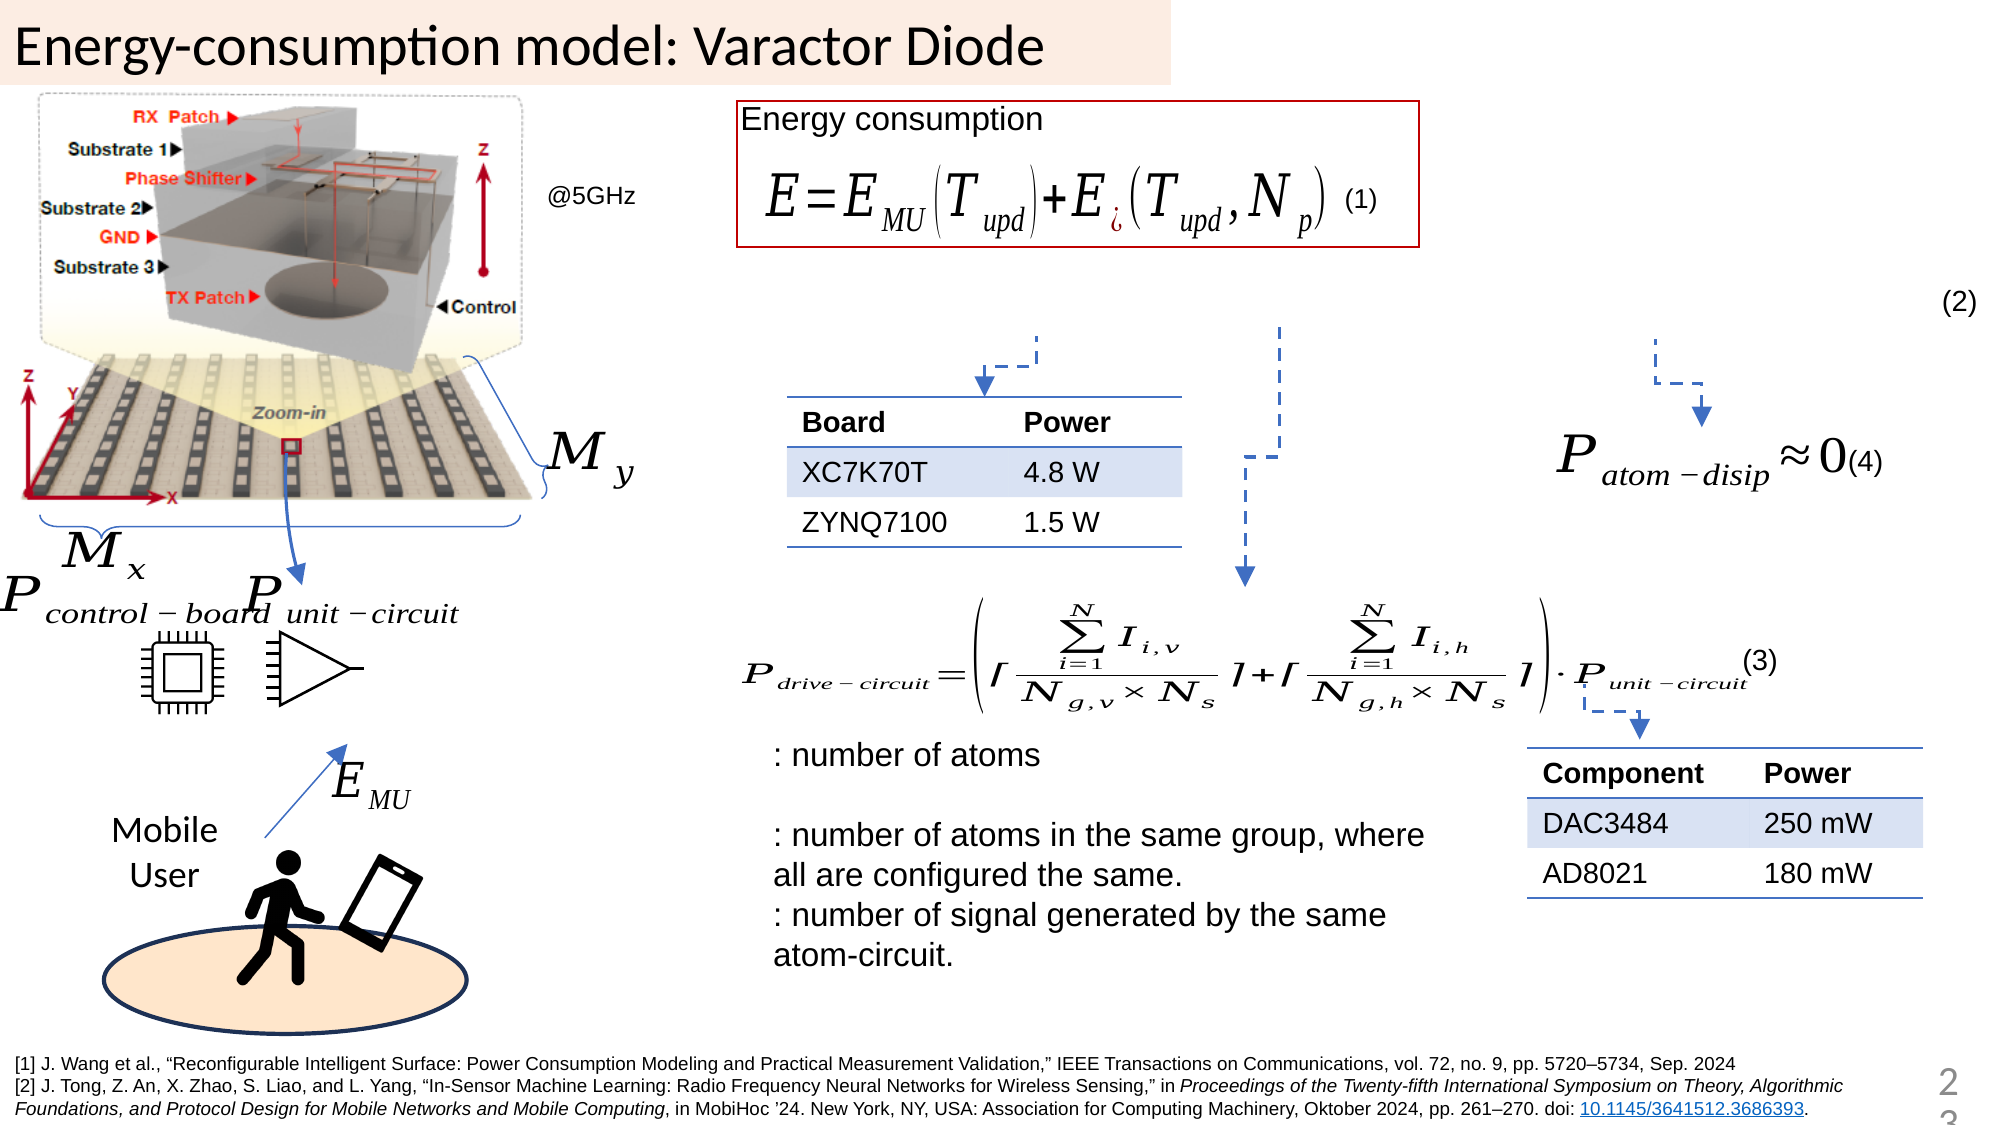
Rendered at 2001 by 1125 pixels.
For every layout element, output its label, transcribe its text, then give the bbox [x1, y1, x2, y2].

table_cell 4.8 W [1008, 448, 1182, 497]
table_header Component [1527, 749, 1749, 797]
table_header Power [1749, 749, 1923, 797]
table_cell AD8021 [1527, 848, 1749, 897]
slide_number 23 [1923, 1049, 1969, 1110]
table_cell 180 mW [1749, 848, 1923, 897]
text_box Energy consumption [725, 89, 1089, 145]
table_cell 1.5 W [1008, 497, 1182, 546]
text_box [40, 520, 287, 539]
text_box [286, 520, 342, 586]
table_cell ZYNQ7100 [787, 497, 1008, 546]
table_cell DAC3484 [1527, 799, 1749, 848]
text_box (3) [1694, 413, 1709, 417]
text_box [1] J. Wang et al., “Reconfigurable Intelligent Surface: Power Consumption Modeling and Practical Measurement Validation,” IEEE Transactions on Communications, vol. 72, no. 9, pp. 5720–5734, Sep. 2024 [2] J. Tong, Z. An, X. Zhao, S. Liao, and L. Yang, “In-Sensor Machine Learning: Radio Frequency Neural Networks for Wireless Sensing,” in Proceedings of the Twenty-fifth International Symposium on Theory, Algorithmic Foundations, and Protocol Design for Mobile Networks and Mobile Computing, in MobiHoc ’24. New York, NY, USA: Association for Computing Machinery, Oktober 2024, pp. 261–270. doi: 10.1145/3641512.3686393. [0, 1043, 1908, 1125]
text_box [337, 520, 520, 528]
table_cell XC7K70T [787, 448, 1008, 497]
table_header Power [1008, 398, 1182, 446]
text_box @5GHz [548, 171, 652, 217]
text_box (1) [1329, 173, 1393, 221]
picture [6, 89, 543, 512]
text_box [1131, 439, 1393, 475]
text_box (3) [1727, 634, 1794, 684]
text_box (3) [1643, 718, 1647, 734]
text_box (2) [1927, 275, 1993, 325]
table_cell 250 mW [1749, 799, 1923, 848]
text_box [1583, 683, 1641, 740]
picture [204, 838, 447, 993]
text_box [101, 930, 469, 1037]
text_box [1634, 359, 1723, 407]
text_box Mobile User [93, 797, 236, 903]
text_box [265, 631, 365, 706]
text_box (4) [1833, 435, 1899, 485]
picture [127, 617, 239, 729]
text_box Energy-consumption model: Varactor Diode [0, 0, 1171, 85]
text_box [979, 340, 1042, 393]
table_header Board [787, 398, 1008, 446]
text_box [734, 99, 1421, 249]
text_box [264, 743, 348, 839]
